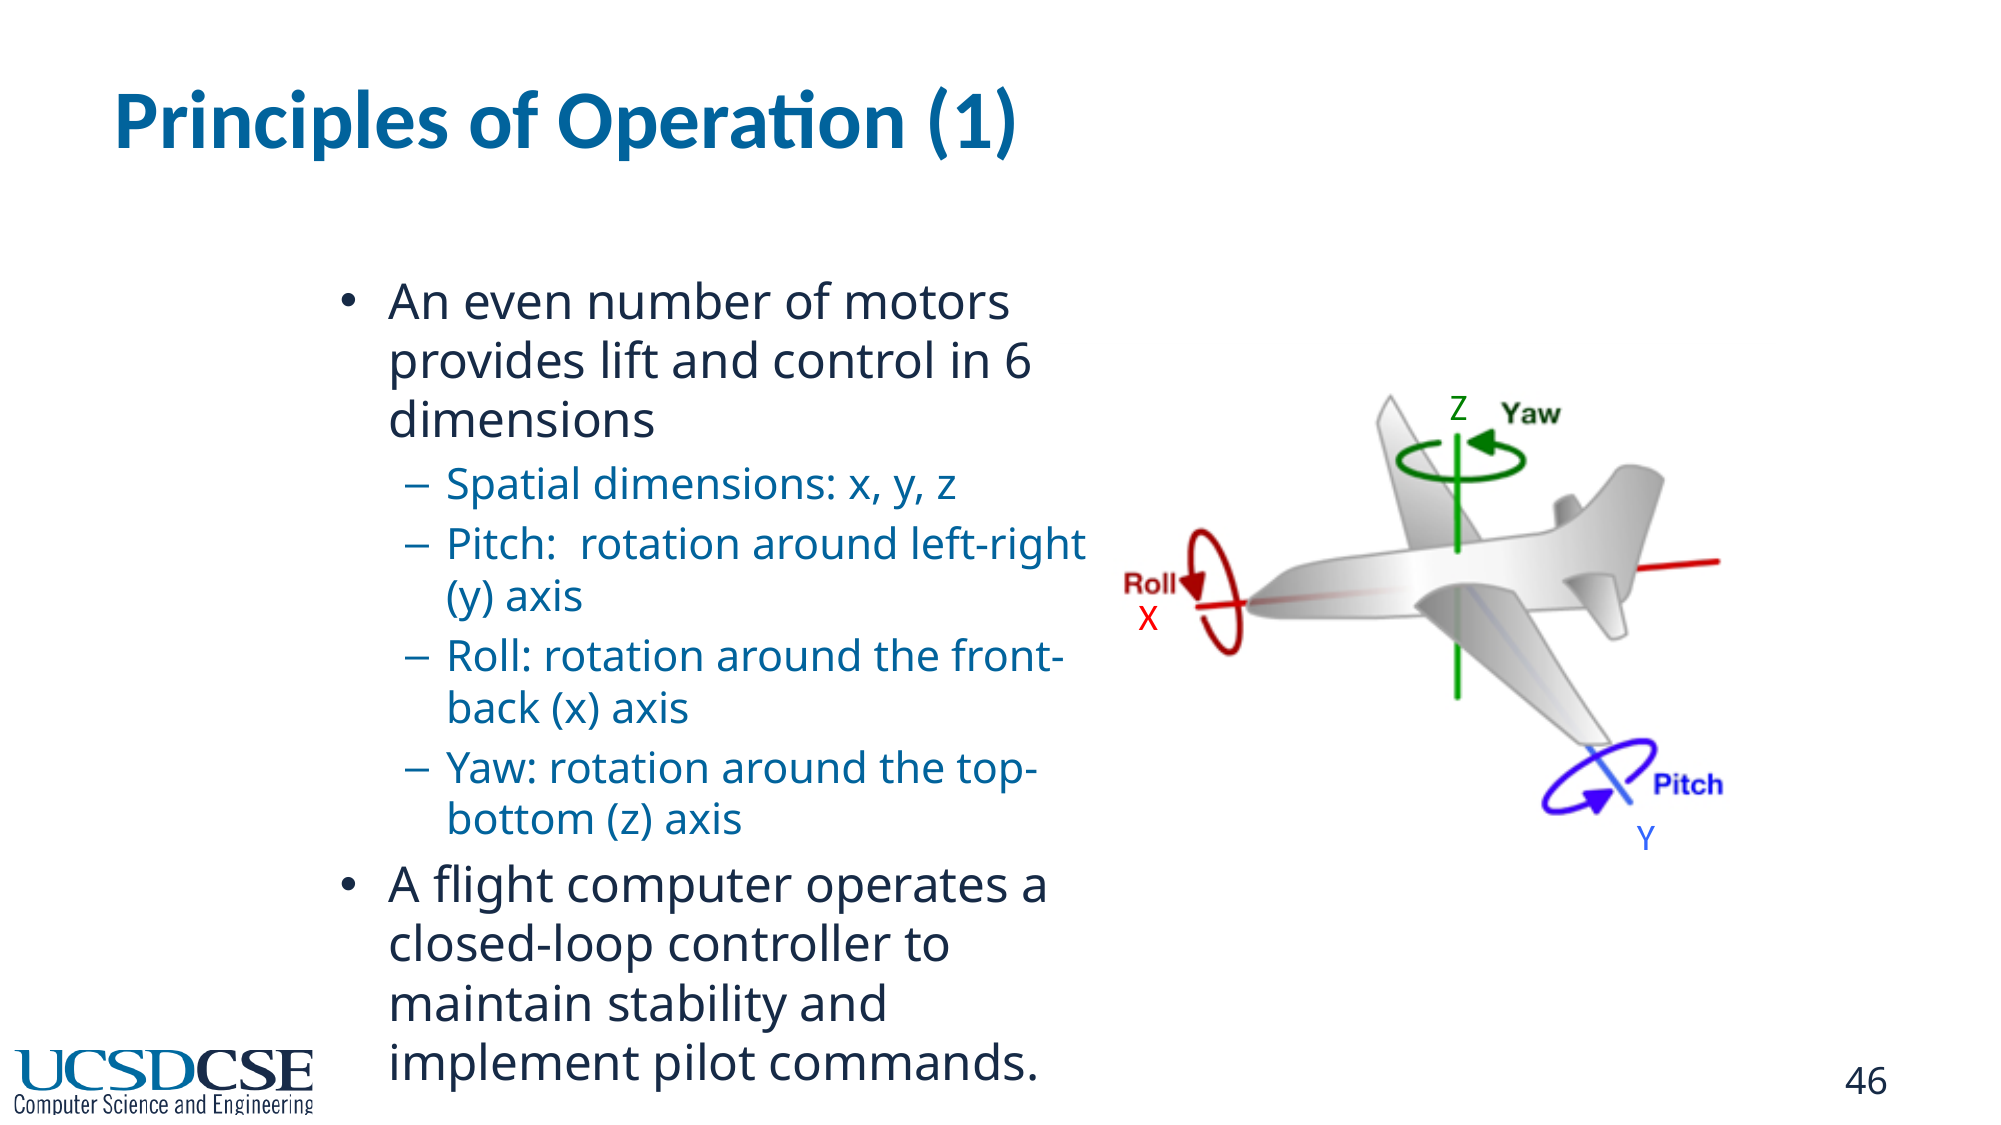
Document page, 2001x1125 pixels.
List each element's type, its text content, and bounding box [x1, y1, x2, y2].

title Principles of Operation (1) [99, 9, 1900, 222]
list An even number of motors provides lift and control in 6 dimensions Spatial dimensions: x, y, z Pitch: rotation around left-right (y) axis Roll: rotation around the front-back (x) axis Yaw: rotation around the top-bottom (z) axis A flight computer operates a closed-loop controller to maintain stability and implement pilot commands. [324, 262, 1156, 1100]
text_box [1058, 342, 1776, 867]
